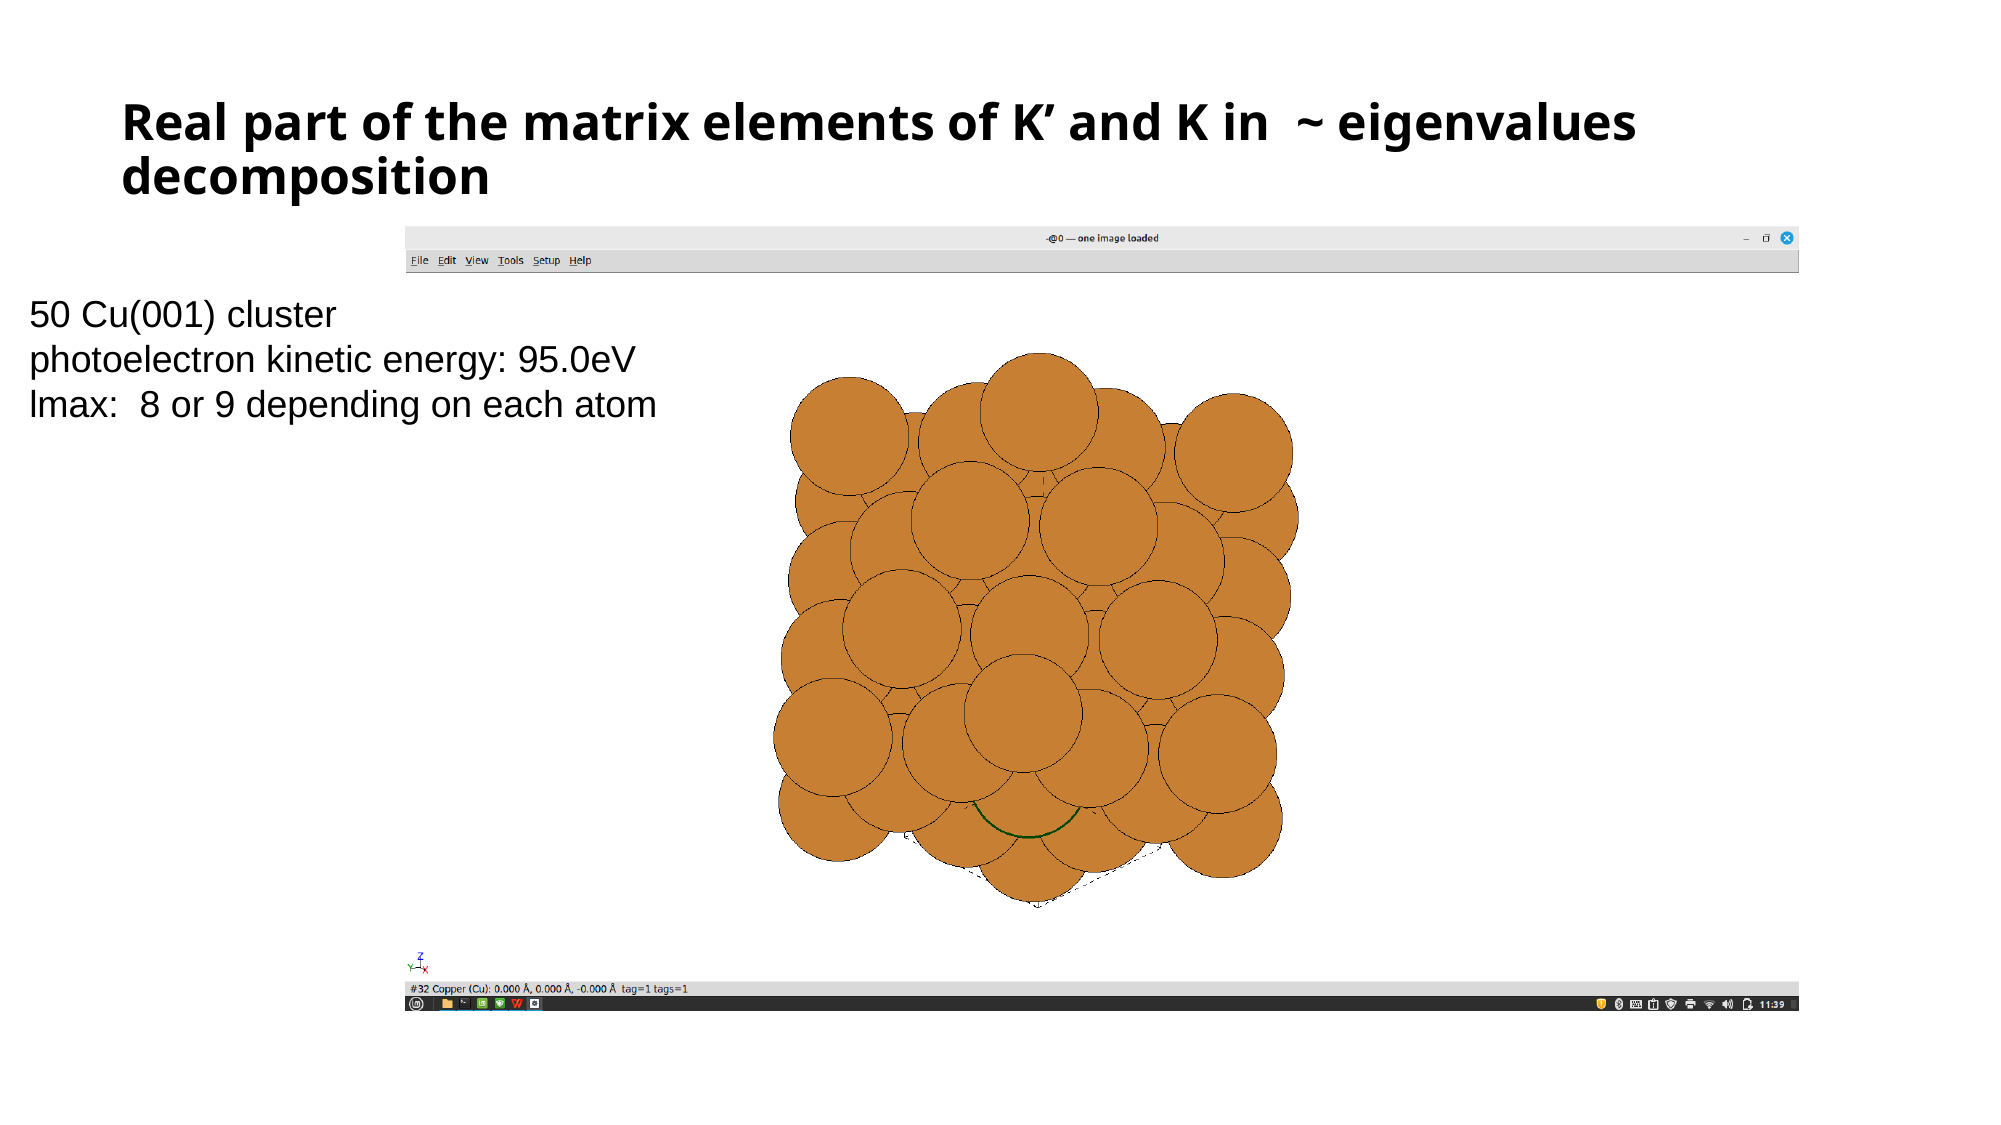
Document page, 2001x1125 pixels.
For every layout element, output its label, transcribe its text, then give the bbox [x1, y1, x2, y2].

text_box 50 Cu(001) cluster photoelectron kinetic energy: 95.0eV lmax: 8 or 9 depending on each atom [14, 282, 405, 432]
title Real part of the matrix elements of K’ and K in ~ eigenvalues decomposition [106, 42, 1832, 260]
picture [405, 226, 1799, 1011]
